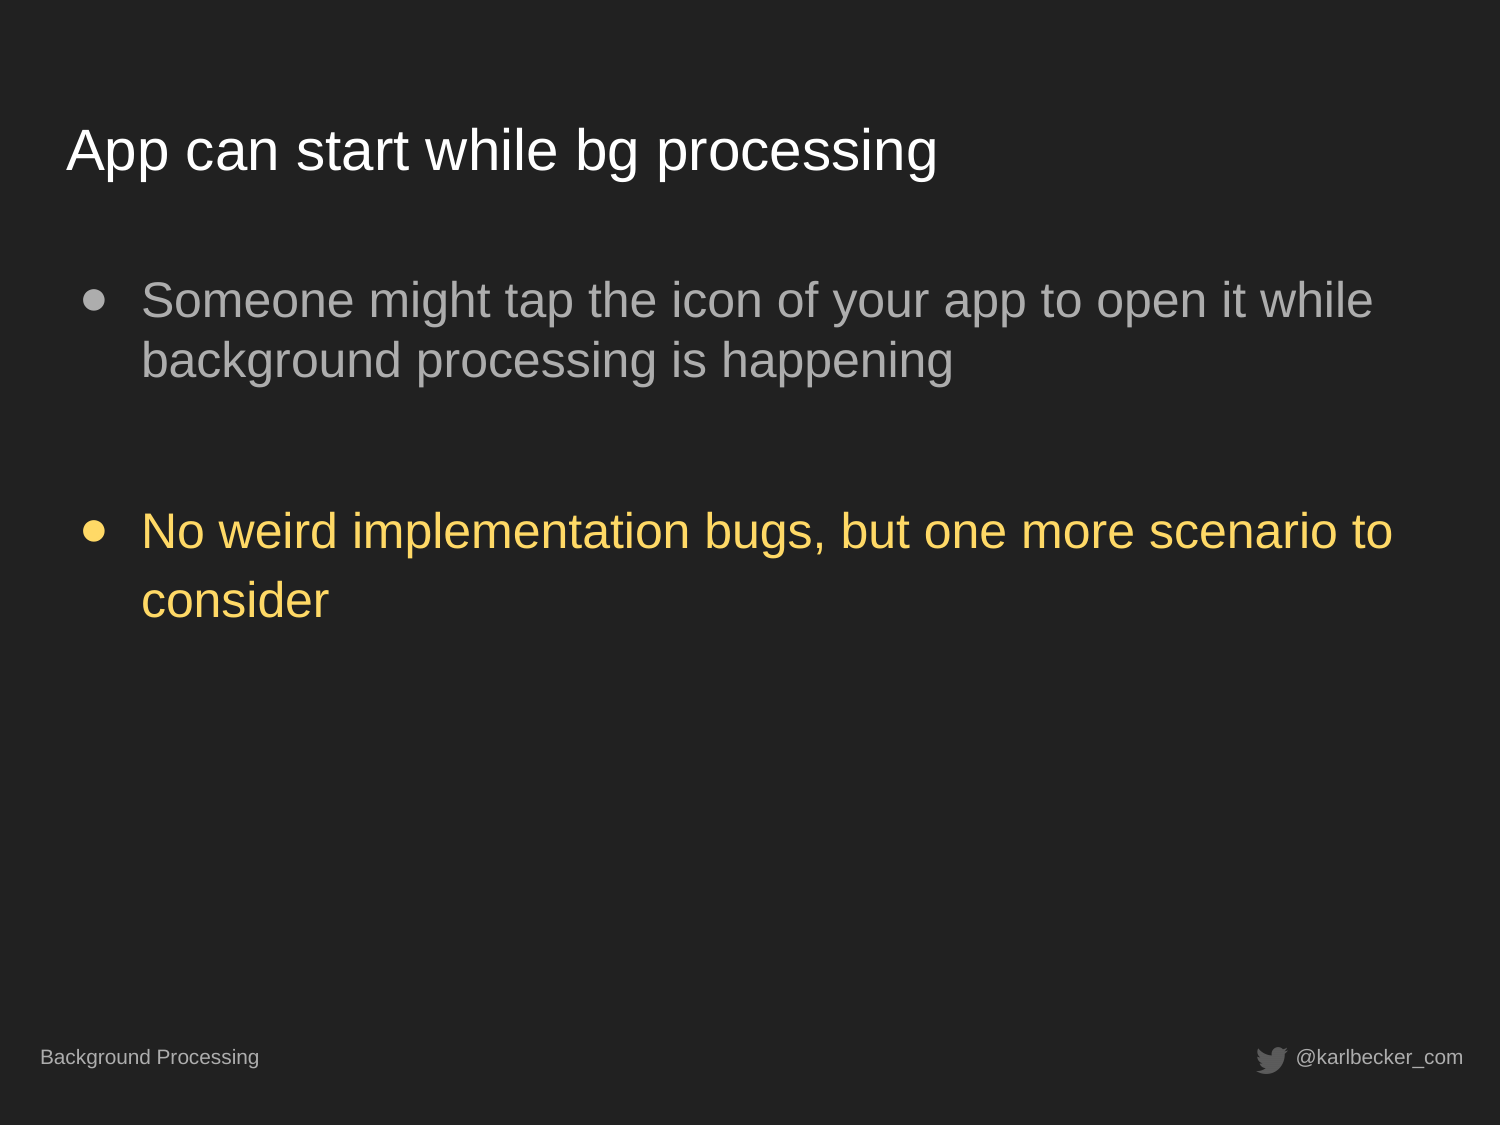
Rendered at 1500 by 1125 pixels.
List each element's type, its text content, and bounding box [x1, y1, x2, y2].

title App can start while bg processing [51, 97, 1449, 223]
list Someone might tap the icon of your app to open it while background processing is happening No weird implementation bugs, but one more scenario to consider [51, 252, 1449, 1000]
picture [1256, 1044, 1288, 1077]
